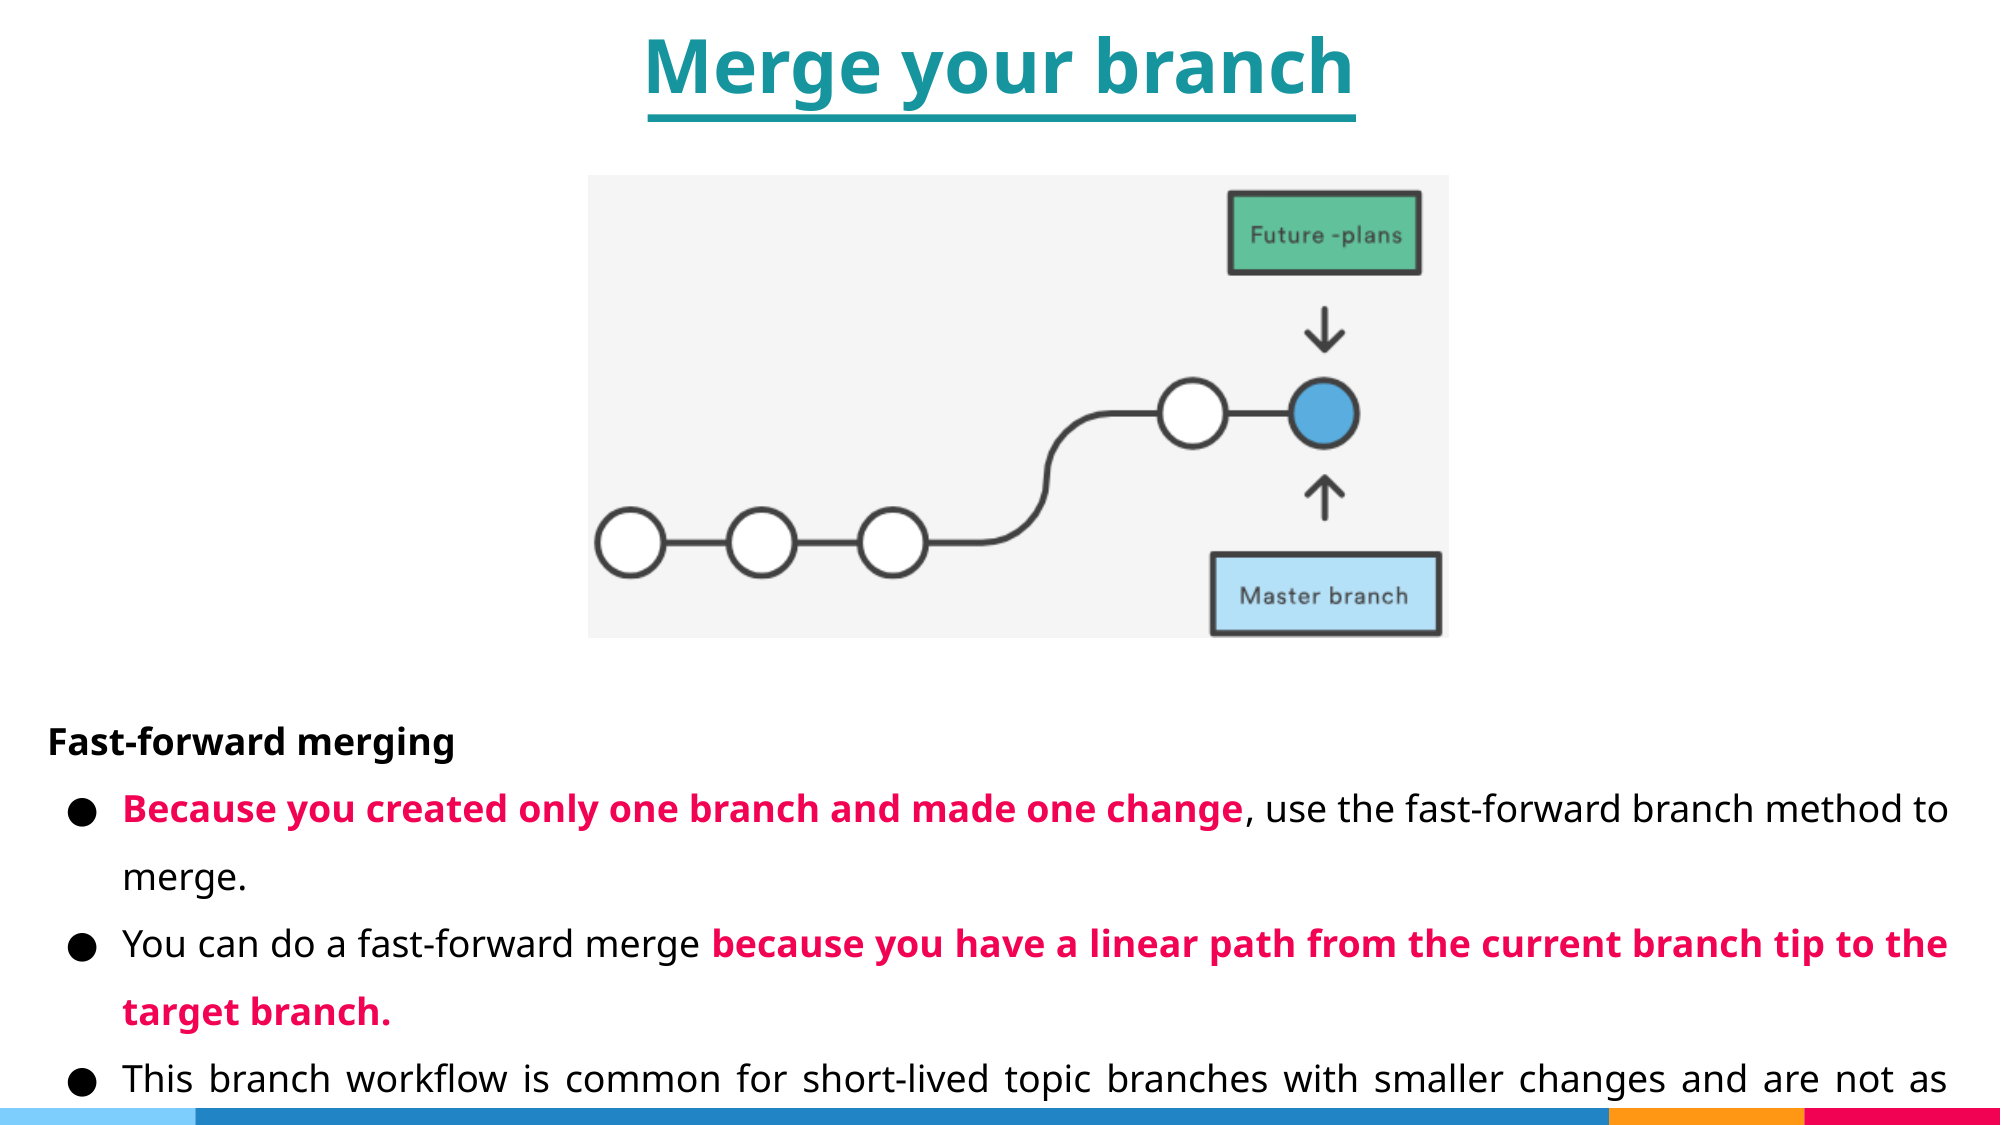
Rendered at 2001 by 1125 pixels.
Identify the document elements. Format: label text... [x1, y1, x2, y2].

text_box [140, 14, 1859, 123]
text_box Fast-forward merging Because you created only one branch and made one change, use the fast-forward branch method to merge. You can do a fast-forward merge because you have a linear path from the current branch tip to the target branch. This branch workflow is common for short-lived topic branches with smaller changes and are not as common for longer-running features. [32, 687, 1965, 1086]
picture [588, 175, 1450, 638]
